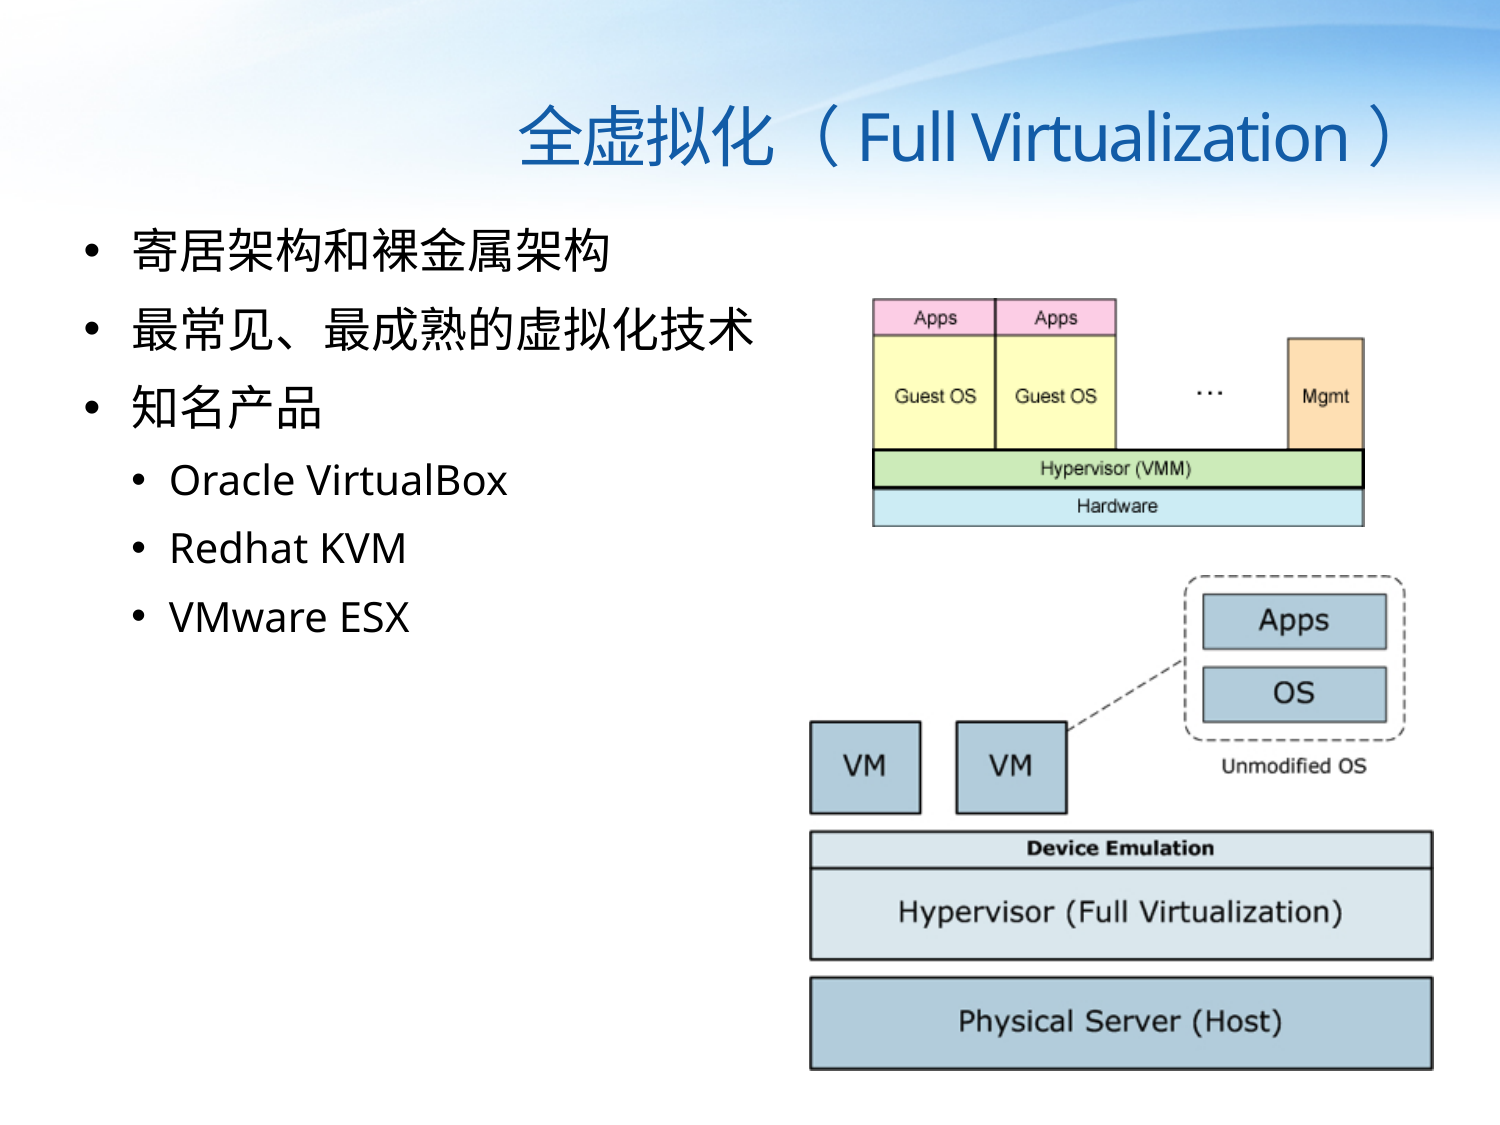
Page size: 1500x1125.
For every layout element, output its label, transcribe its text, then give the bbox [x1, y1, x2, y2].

picture [0, 0, 1500, 1125]
list 寄居架构和裸金属架构 最常见、最成熟的虚拟化技术 知名产品 Oracle VirtualBox Redhat KVM VMware ESX [83, 209, 1459, 654]
text_box 全虚拟化（Full Virtualization） [59, 104, 1435, 177]
